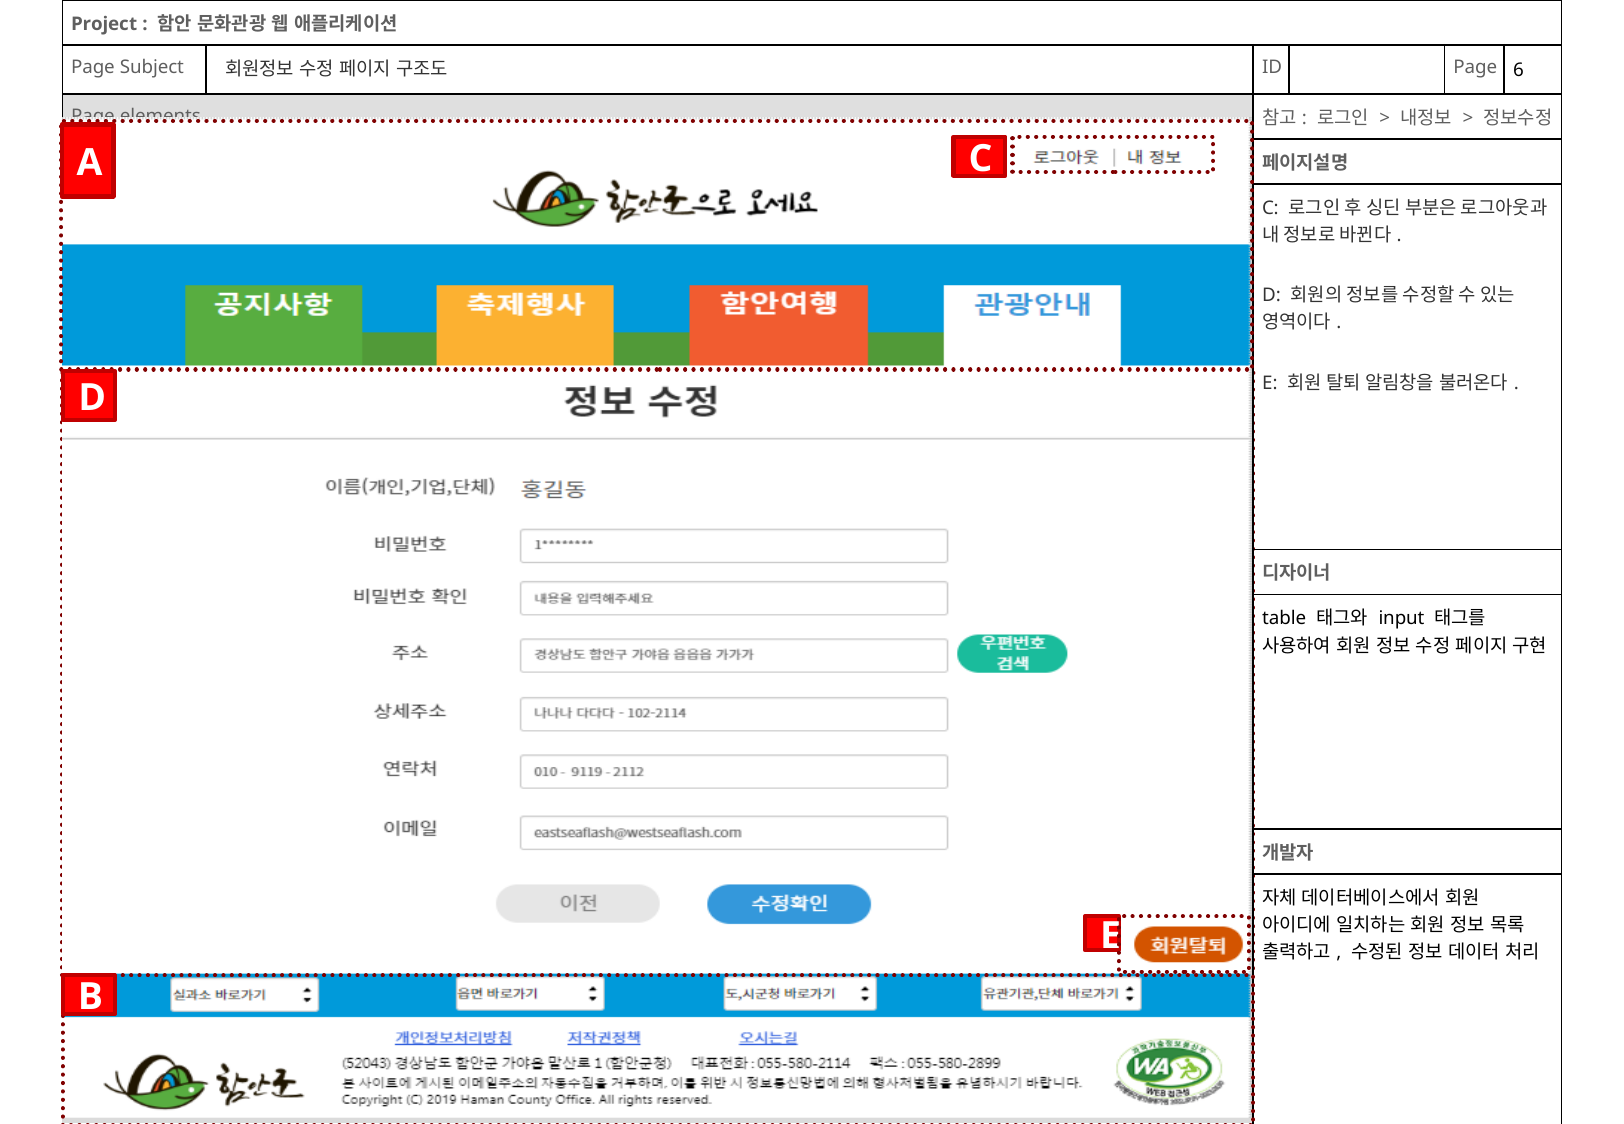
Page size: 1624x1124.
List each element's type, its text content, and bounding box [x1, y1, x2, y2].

table_cell 개발자 [1256, 830, 1561, 873]
table_cell 자체 데이터베이스에서 회원 아이디에 일치하는 회원 정보 목록 출력하고, 수정된 정보 데이터 처리 [1256, 875, 1561, 1124]
table_cell Page elements [63, 95, 1252, 116]
table_header Project : 함안 문화관광 웹 애플리케이션 [63, 1, 1561, 44]
table_cell C: 로그인 후 싱딘 부분은 로그아웃과 내 정보로 바뀐다. D: 회원의 정보를 수정할 수 있는 영역이다. E: 회원 탈퇴 알림창을 불러온다. [1256, 185, 1561, 549]
table_cell 페이지설명 [1256, 140, 1561, 183]
table_cell Page Subject [63, 46, 205, 93]
table_cell 디자이너 [1256, 550, 1561, 594]
table_cell 참고: 로그인 > 내정보 > 정보수정 [1254, 95, 1561, 138]
table_cell Page [1445, 46, 1503, 93]
picture [61, 116, 1253, 1124]
table_cell [1290, 46, 1444, 93]
table_cell 회원정보 수정 페이지 구조도 [207, 46, 1252, 93]
table_cell 6 [1505, 46, 1561, 93]
table_cell ID [1254, 46, 1288, 93]
table_cell table 태그와 input 태그를 사용하여 회원 정보 수정 페이지 구현 [1256, 595, 1561, 828]
